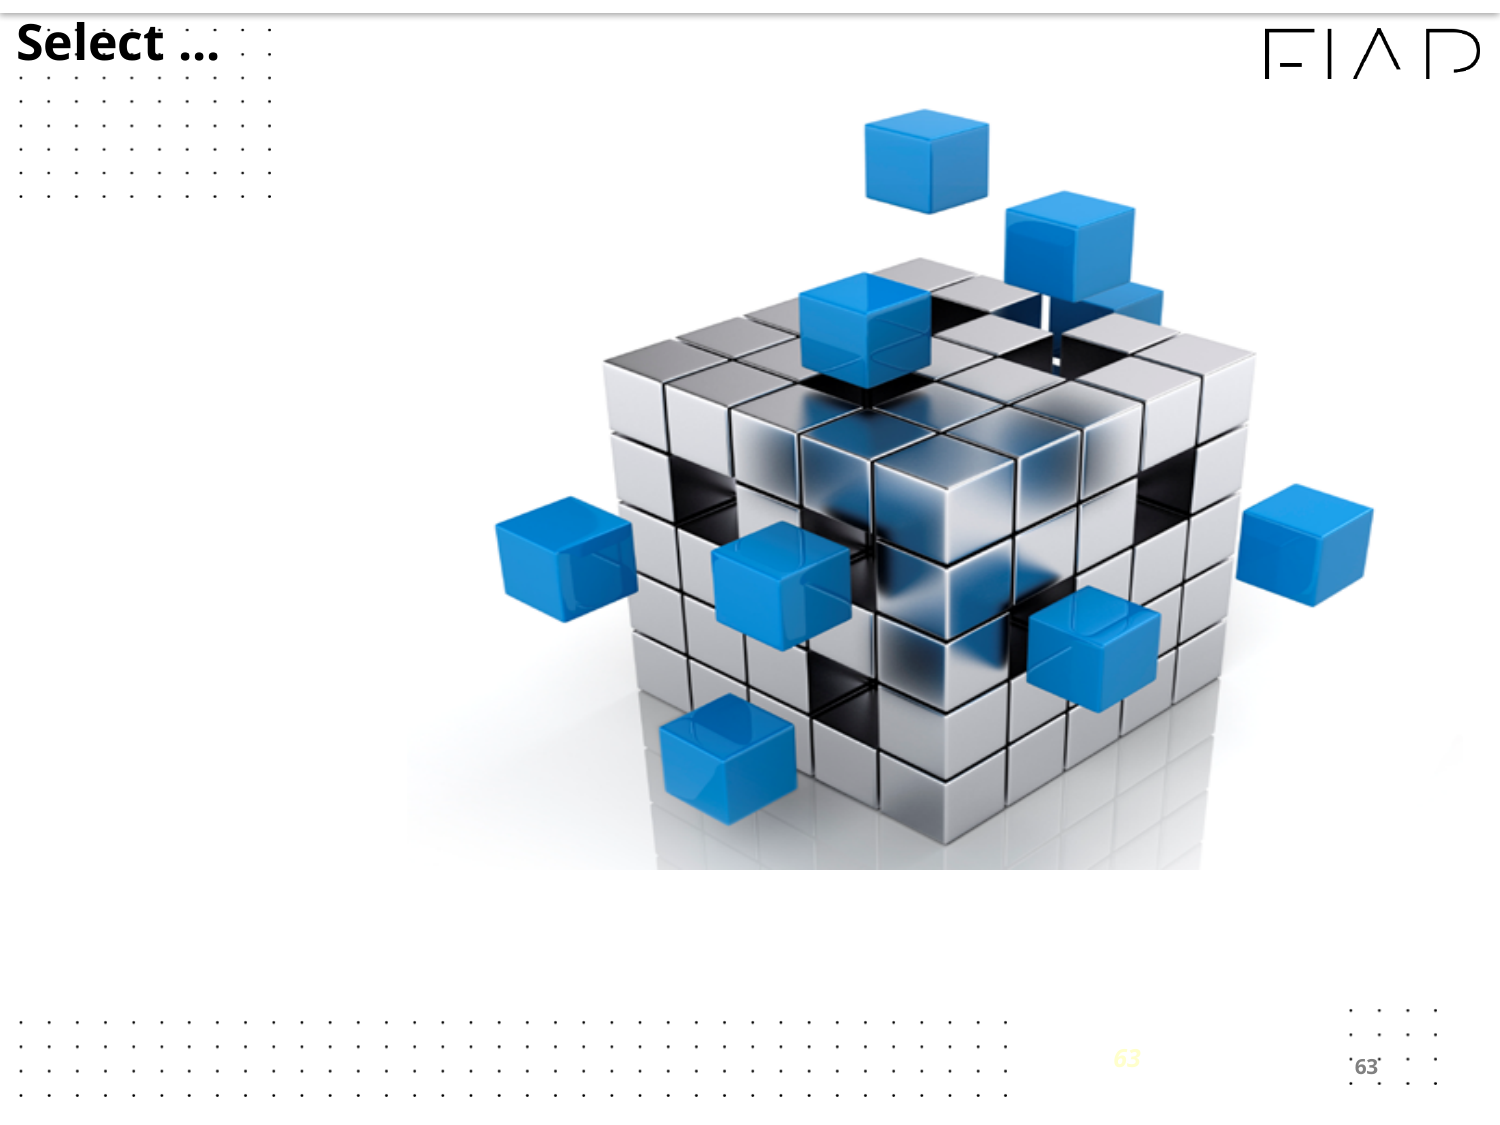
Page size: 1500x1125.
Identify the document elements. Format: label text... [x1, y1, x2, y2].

picture [19, 1019, 1007, 1097]
picture [19, 79, 271, 198]
text_box Select ... [1, 3, 811, 79]
picture [1344, 1007, 1437, 1085]
picture [407, 28, 1480, 870]
